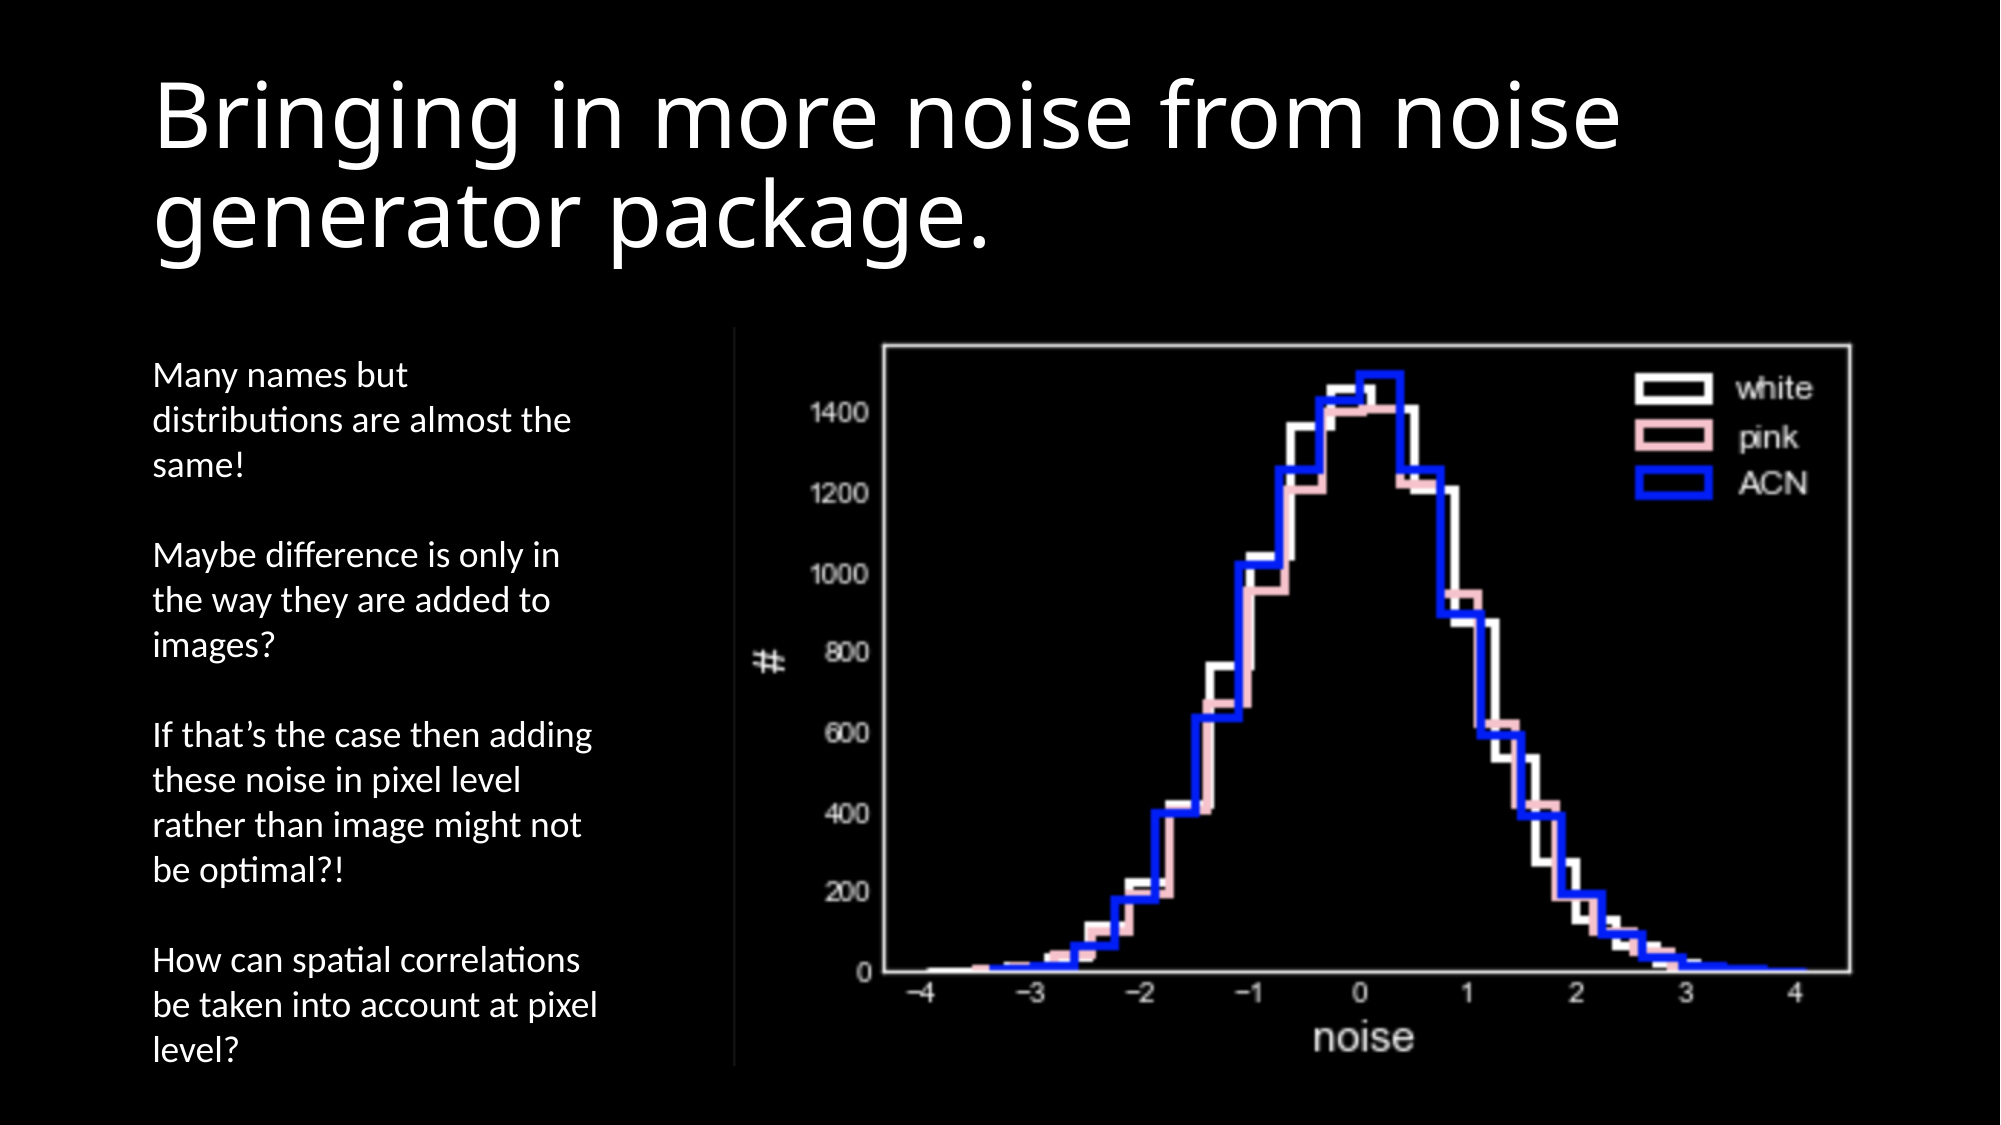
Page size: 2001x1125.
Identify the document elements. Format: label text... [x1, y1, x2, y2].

title Bringing in more noise from noise generator package. [137, 59, 1863, 278]
text_box Many names but distributions are almost the same! Maybe difference is only in the way they are added to images? If that’s the case then adding these noise in pixel level rather than image might not be optimal?! How can spatial correlations be taken into account at pixel level? [137, 342, 619, 1078]
picture [733, 327, 1863, 1066]
